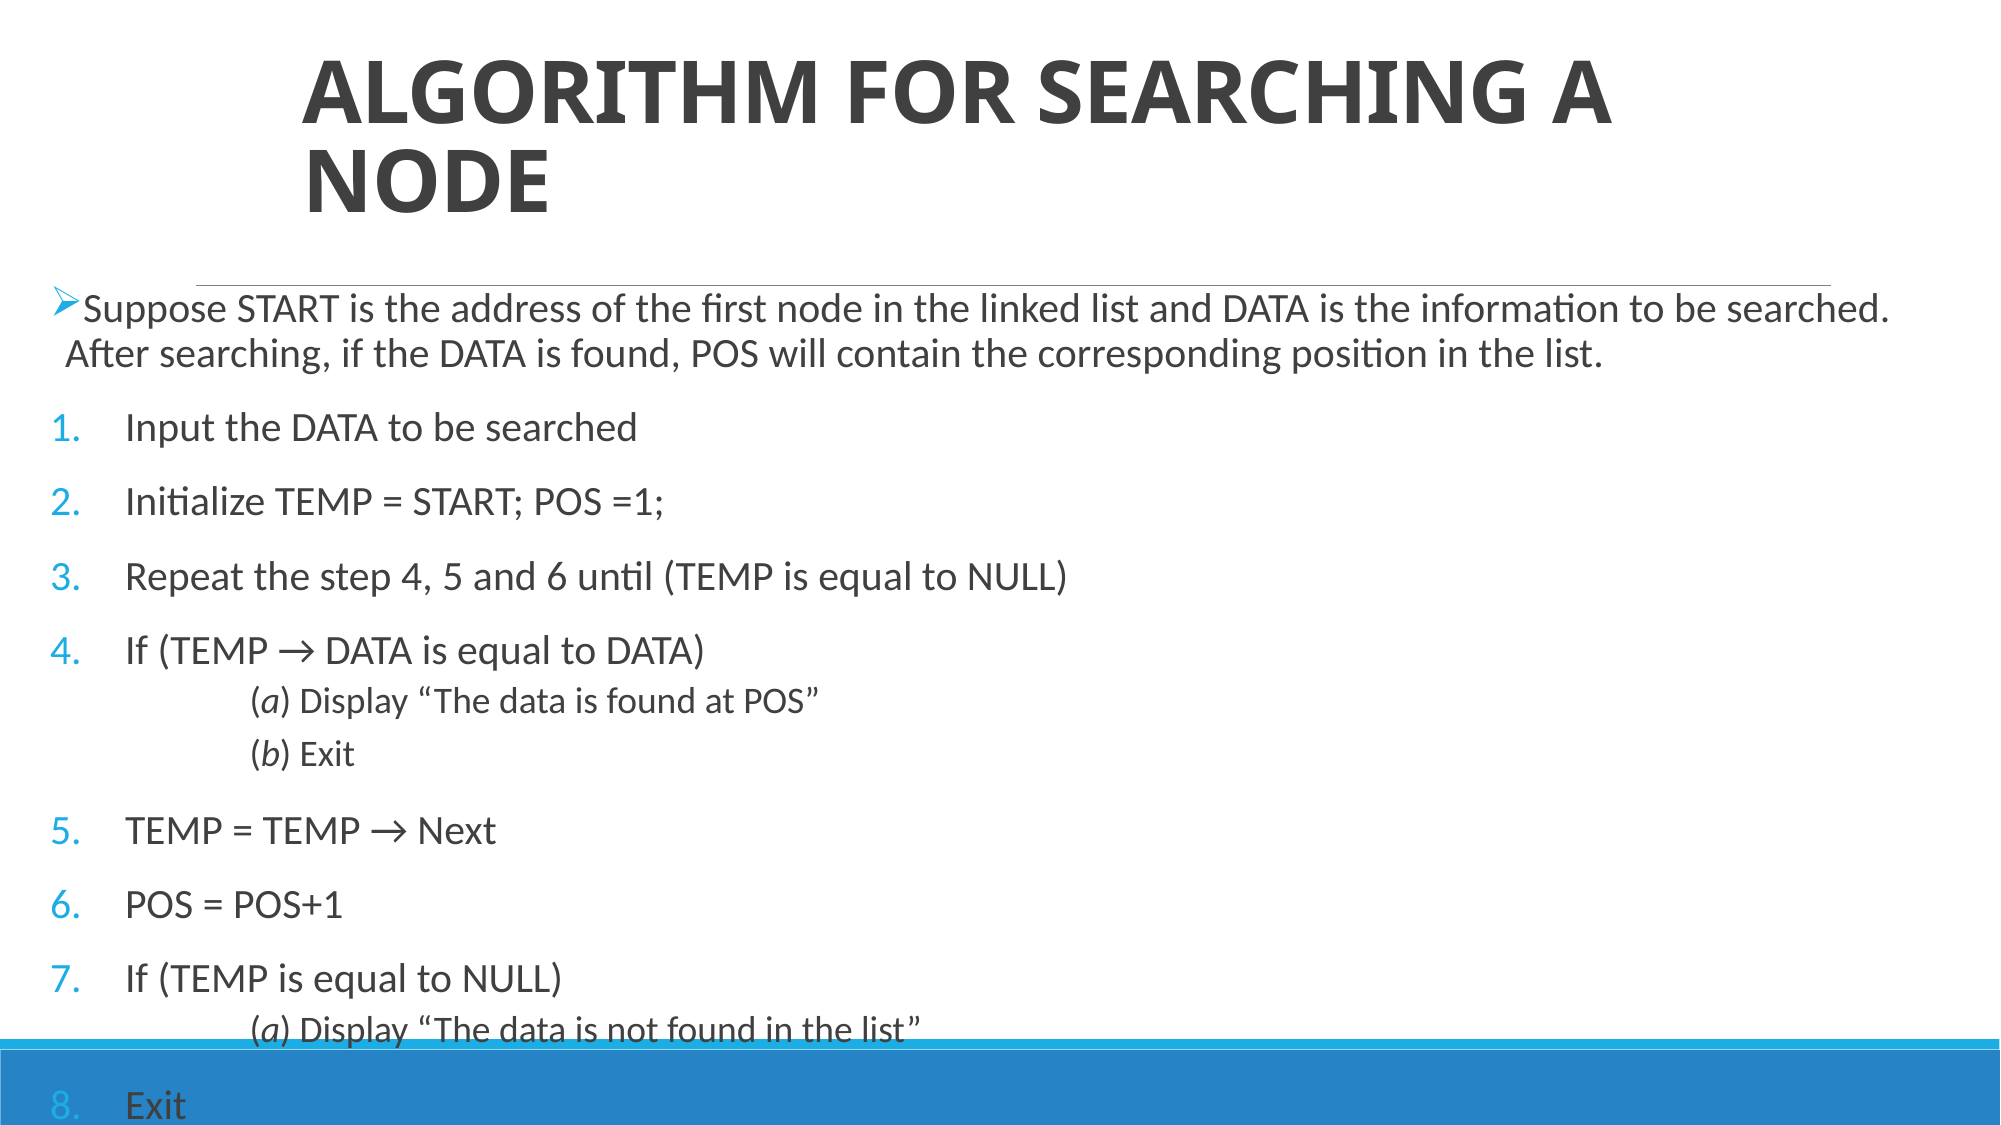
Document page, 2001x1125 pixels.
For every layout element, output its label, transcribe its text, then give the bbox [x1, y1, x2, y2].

list Suppose START is the address of the first node in the linked list and DATA is the information to be searched. After searching, if the DATA is found, POS will contain the corresponding position in the list. Input the DATA to be searched Initialize TEMP = START; POS =1; Repeat the step 4, 5 and 6 until (TEMP is equal to NULL) If (TEMP → DATA is equal to DATA) (a) Display “The data is found at POS” (b) Exit TEMP = TEMP → Next POS = POS+1 If (TEMP is equal to NULL) (a) Display “The data is not found in the list” Exit [50, 278, 1969, 1029]
title ALGORITHM FOR SEARCHING A NODE [287, 45, 1700, 238]
